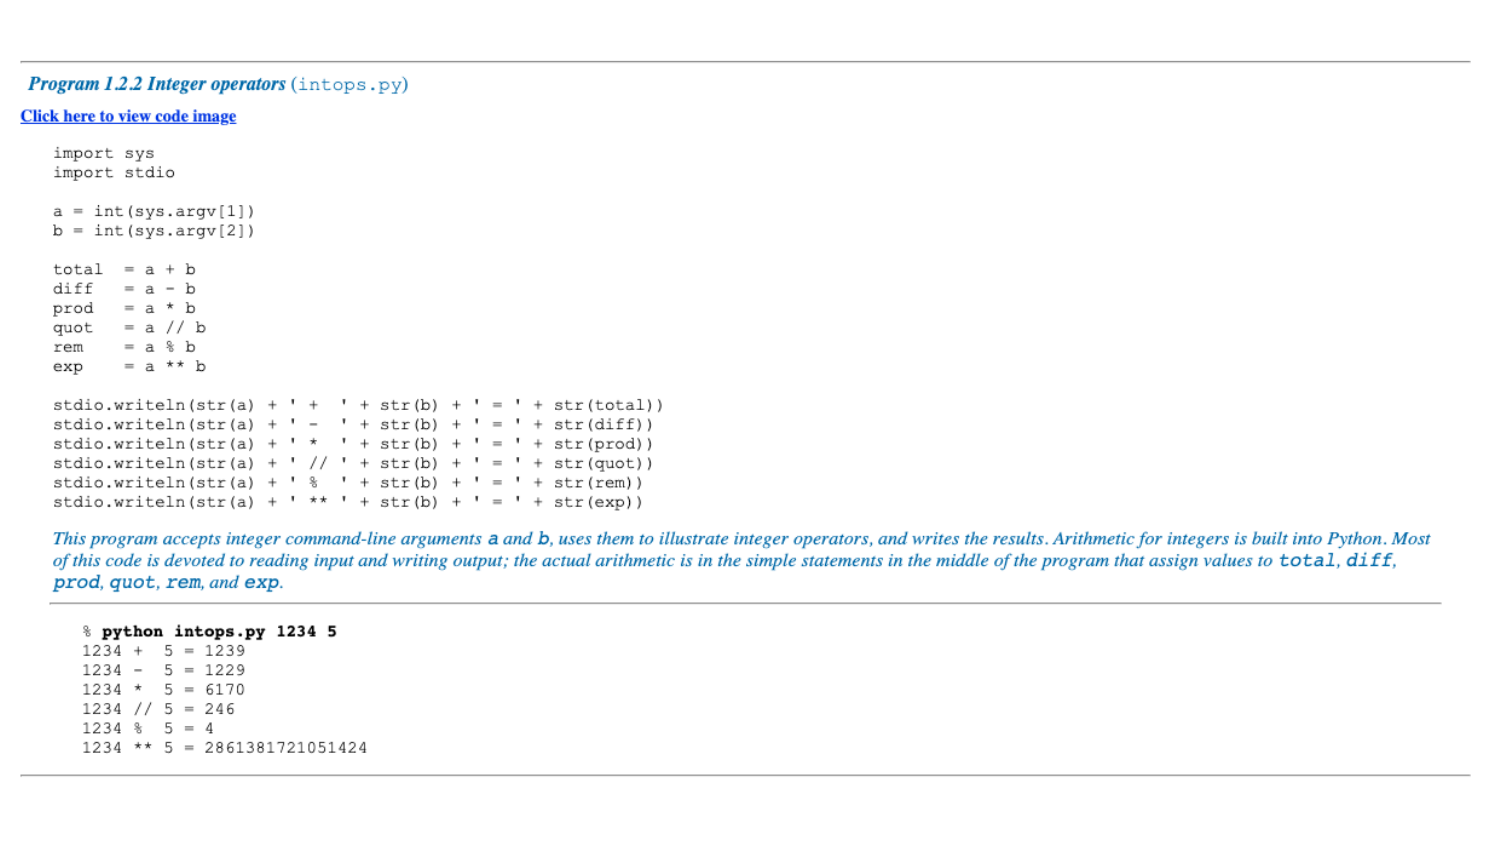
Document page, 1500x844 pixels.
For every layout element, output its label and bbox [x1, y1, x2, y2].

picture [0, 55, 1500, 789]
